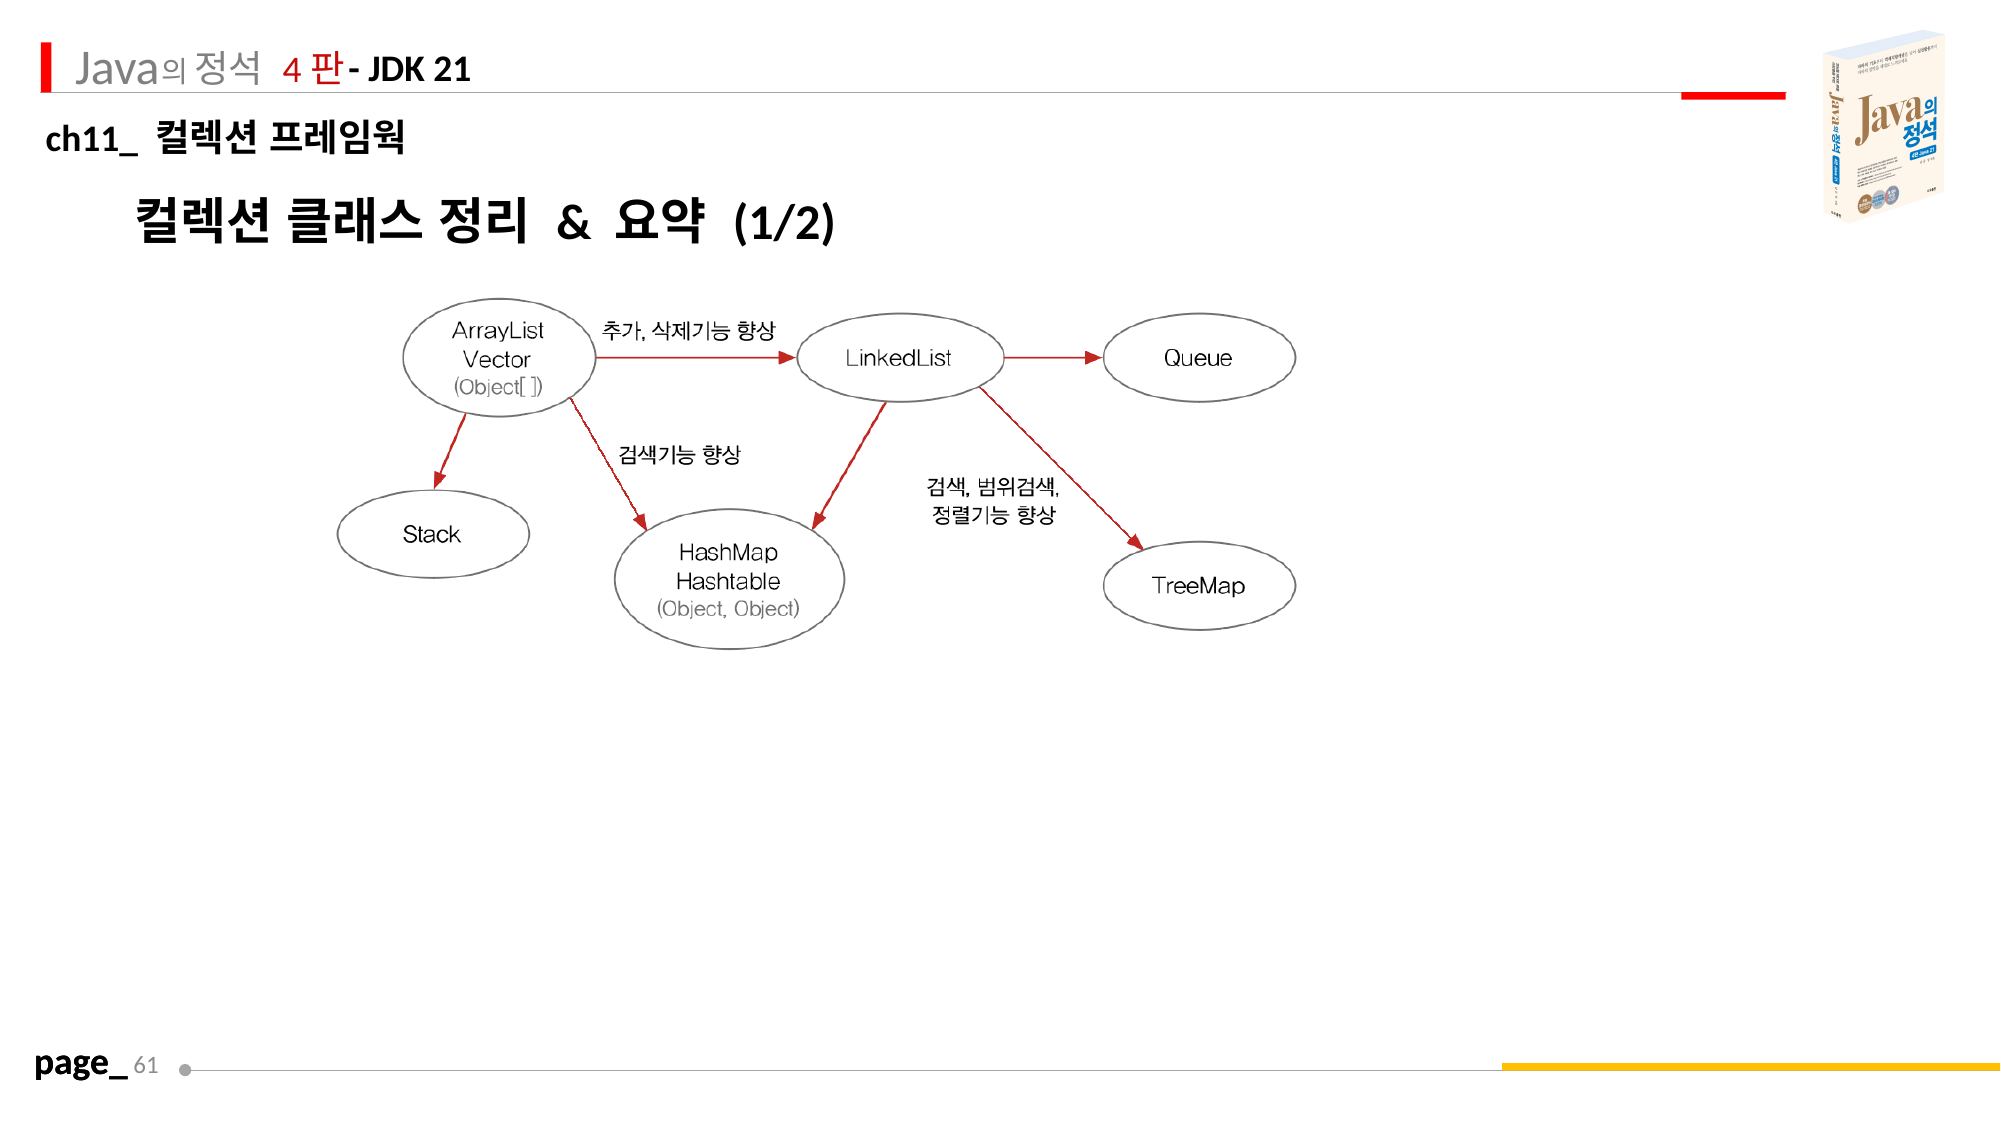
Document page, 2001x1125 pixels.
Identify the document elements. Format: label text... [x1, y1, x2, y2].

text_box 컬렉션 클래스 정리 & 요약 (1/2) [119, 182, 1952, 258]
text_box page_ [19, 1030, 145, 1090]
picture [1819, 26, 1950, 182]
slide_number 61 [106, 1033, 174, 1094]
picture [325, 287, 1323, 663]
